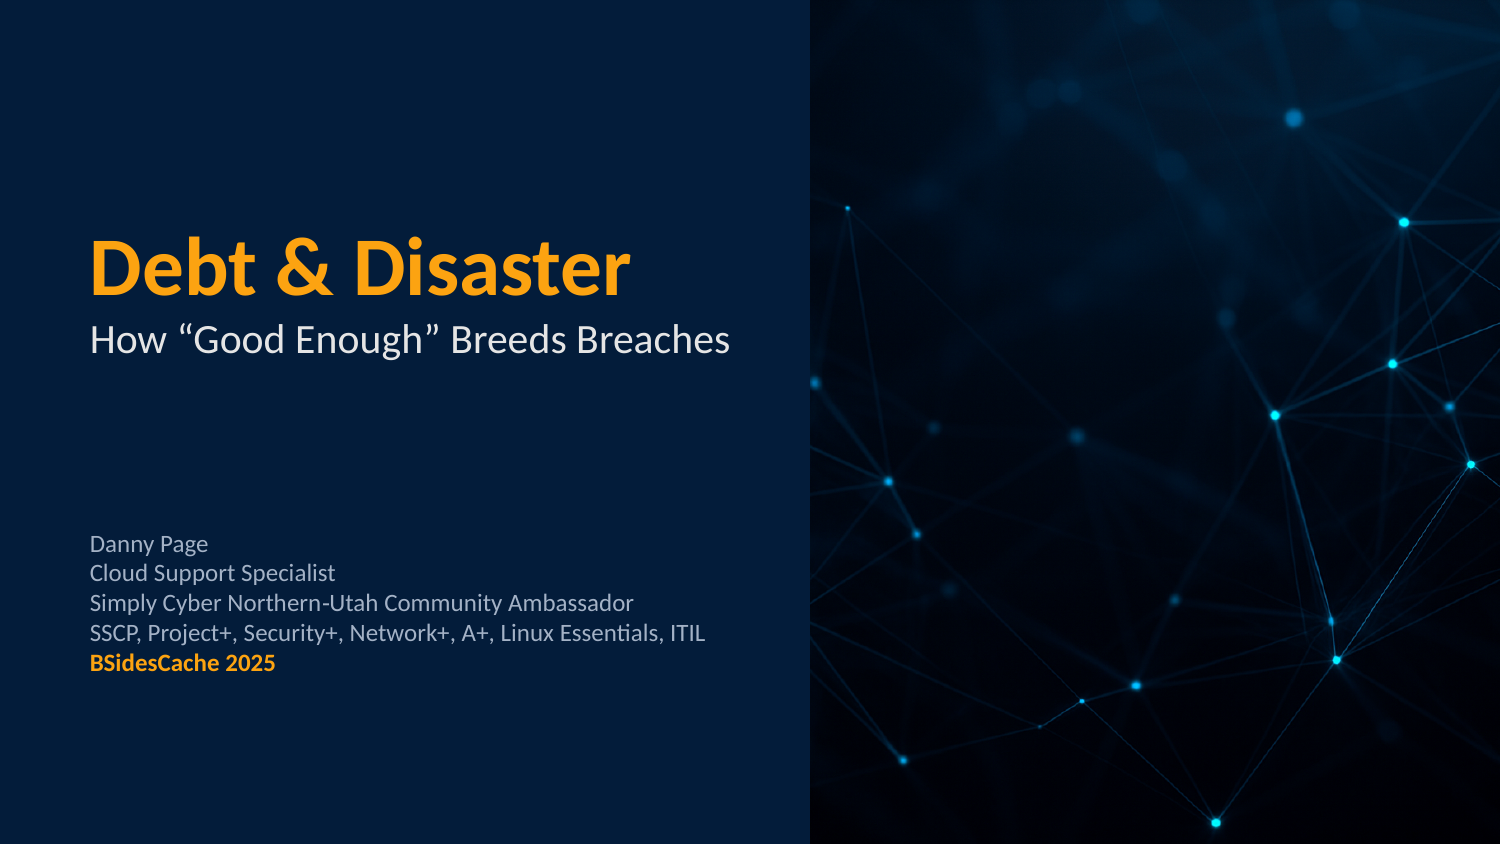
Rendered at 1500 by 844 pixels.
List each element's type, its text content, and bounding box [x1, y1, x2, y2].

picture [809, 0, 1500, 844]
text_box Danny Page Cloud Support Specialist Simply Cyber Northern‑Utah Community Ambassador SSCP, Project+, Security+, Network+, A+, Linux Essentials, ITIL BSidesCache 2025 [74, 511, 809, 692]
text_box Debt & Disaster How “Good Enough” Breeds Breaches [74, 151, 809, 422]
